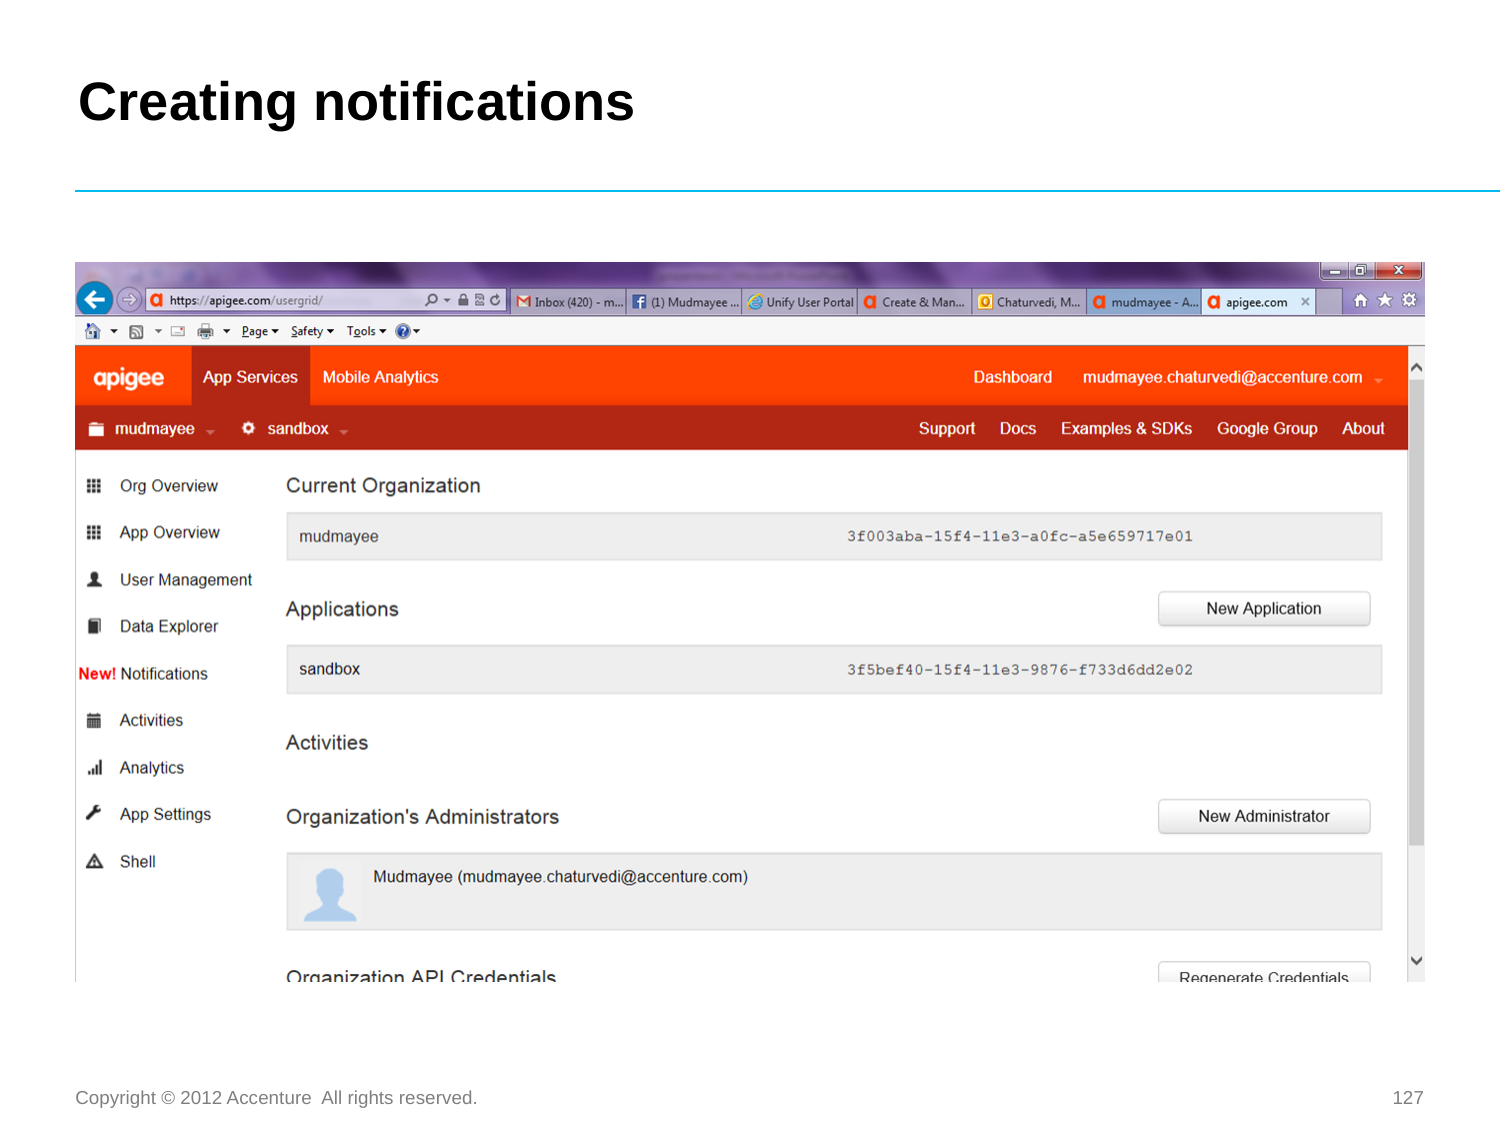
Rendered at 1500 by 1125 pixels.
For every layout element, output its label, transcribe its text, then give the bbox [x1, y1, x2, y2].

title Creating notifications [78, 56, 1425, 186]
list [74, 262, 1425, 982]
